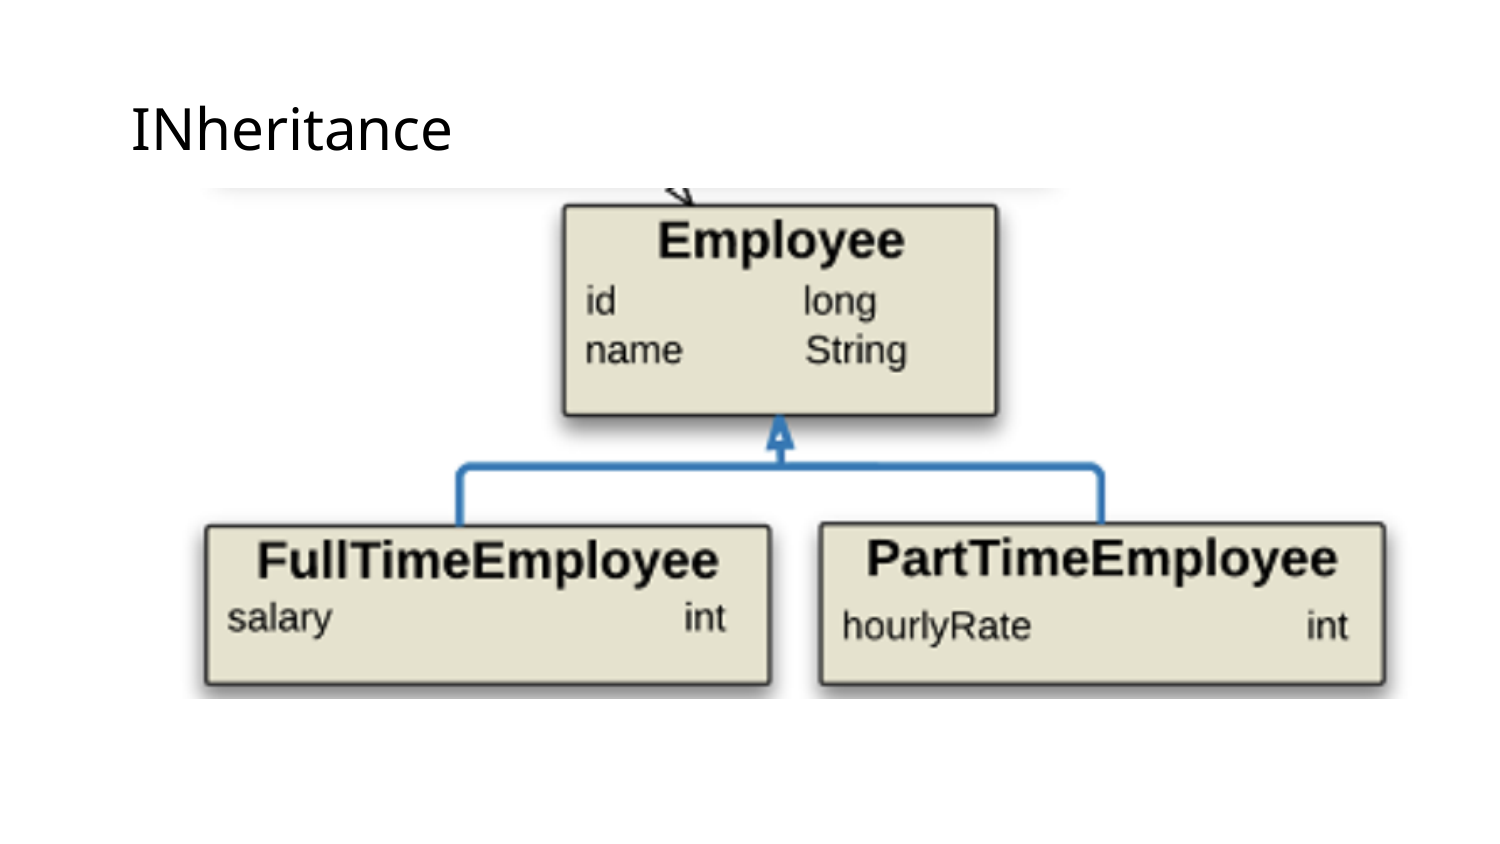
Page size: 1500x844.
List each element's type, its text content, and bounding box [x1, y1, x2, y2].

picture [129, 188, 1466, 700]
title INheritance [116, 88, 1384, 167]
